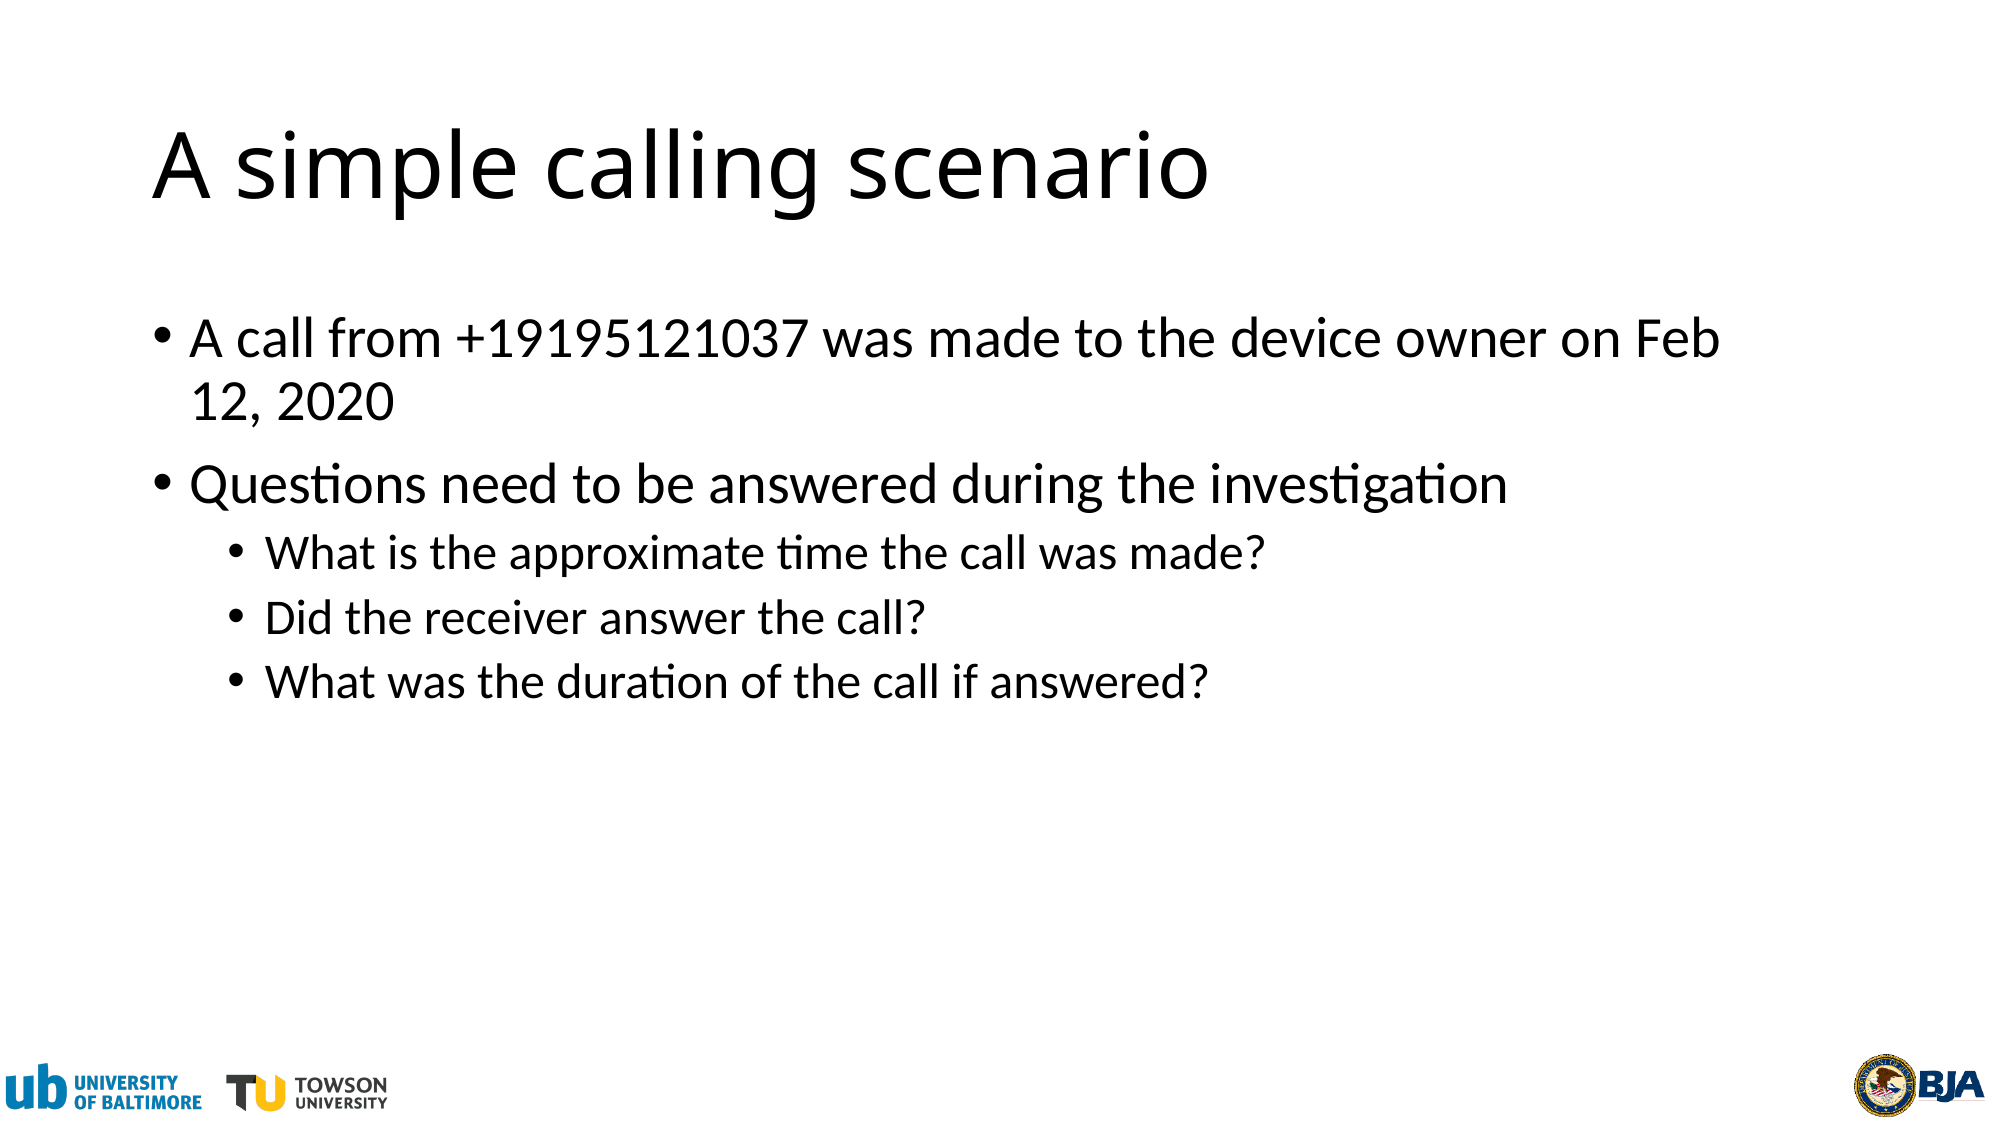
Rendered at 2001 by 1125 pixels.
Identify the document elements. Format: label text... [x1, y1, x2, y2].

list A call from +19195121037 was made to the device owner on Feb 12, 2020 Questions need to be answered during the investigation What is the approximate time the call was made? Did the receiver answer the call? What was the duration of the call if answered? [137, 299, 1863, 1014]
picture [0, 1031, 407, 1125]
title A simple calling scenario [137, 59, 1863, 278]
picture [1854, 1054, 1986, 1117]
